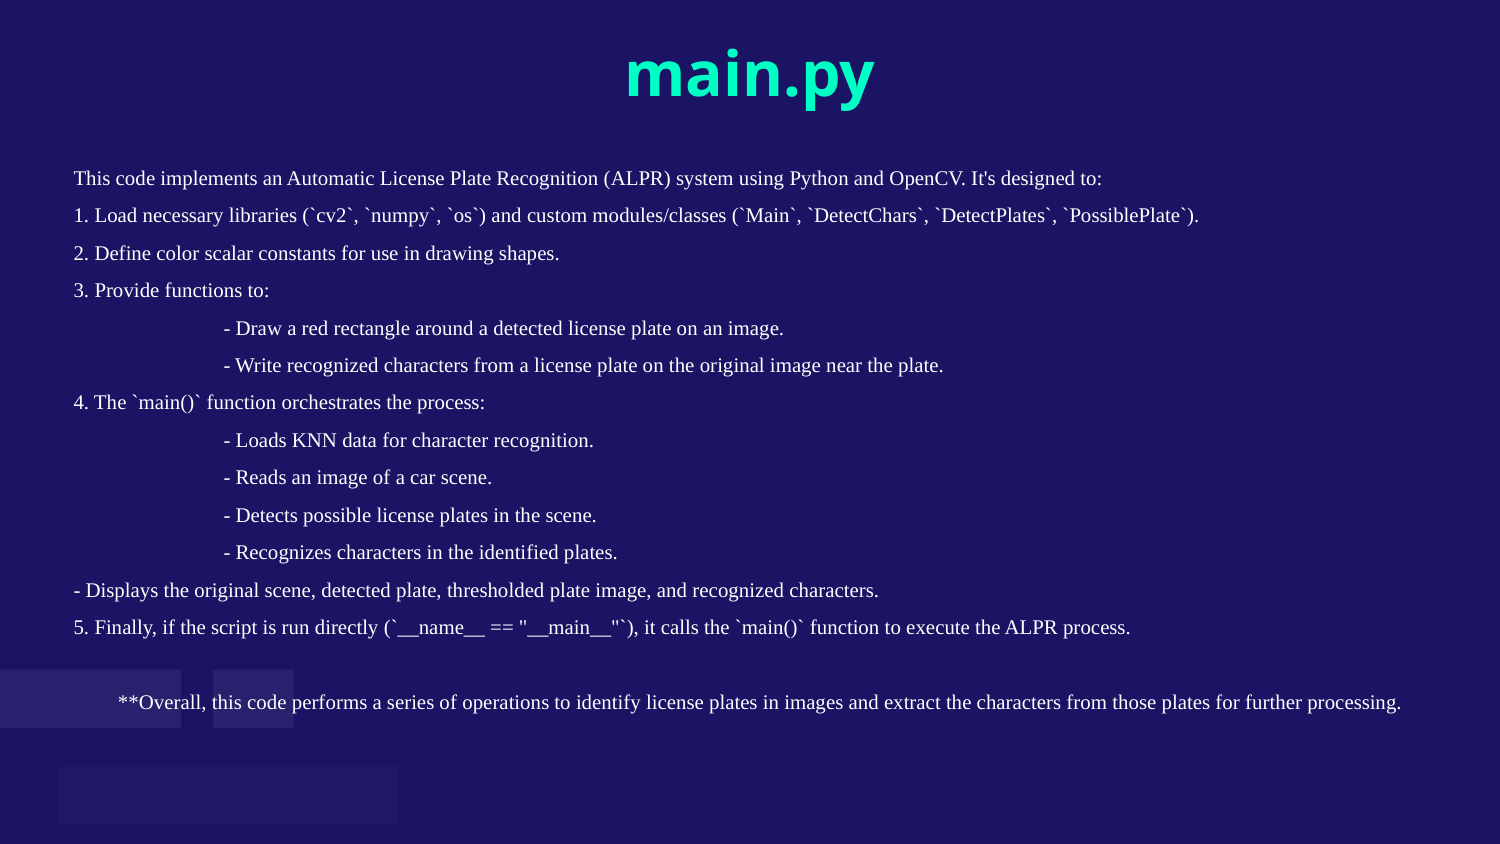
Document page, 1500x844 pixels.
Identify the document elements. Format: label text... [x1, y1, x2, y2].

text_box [0, 669, 399, 844]
title main.py [209, 18, 1291, 129]
text_box This code implements an Automatic License Plate Recognition (ALPR) system using Python and OpenCV. It's designed to: 1. Load necessary libraries (`cv2`, `numpy`, `os`) and custom modules/classes (`Main`, `DetectChars`, `DetectPlates`, `PossiblePlate`). 2. Define color scalar constants for use in drawing shapes. 3. Provide functions to: - Draw a red rectangle around a detected license plate on an image. - Write recognized characters from a license plate on the original image near the plate. 4. The `main()` function orchestrates the process: - Loads KNN data for character recognition. - Reads an image of a car scene. - Detects possible license plates in the scene. - Recognizes characters in the identified plates. - Displays the original scene, detected plate, thresholded plate image, and recognized characters. 5. Finally, if the script is run directly (`__name__ == "__main__"`), it calls the `main()` function to execute the ALPR process. **Overall, this code performs a series of operations to identify license plates in images and extract the characters from those plates for further processing. [58, 136, 1462, 632]
